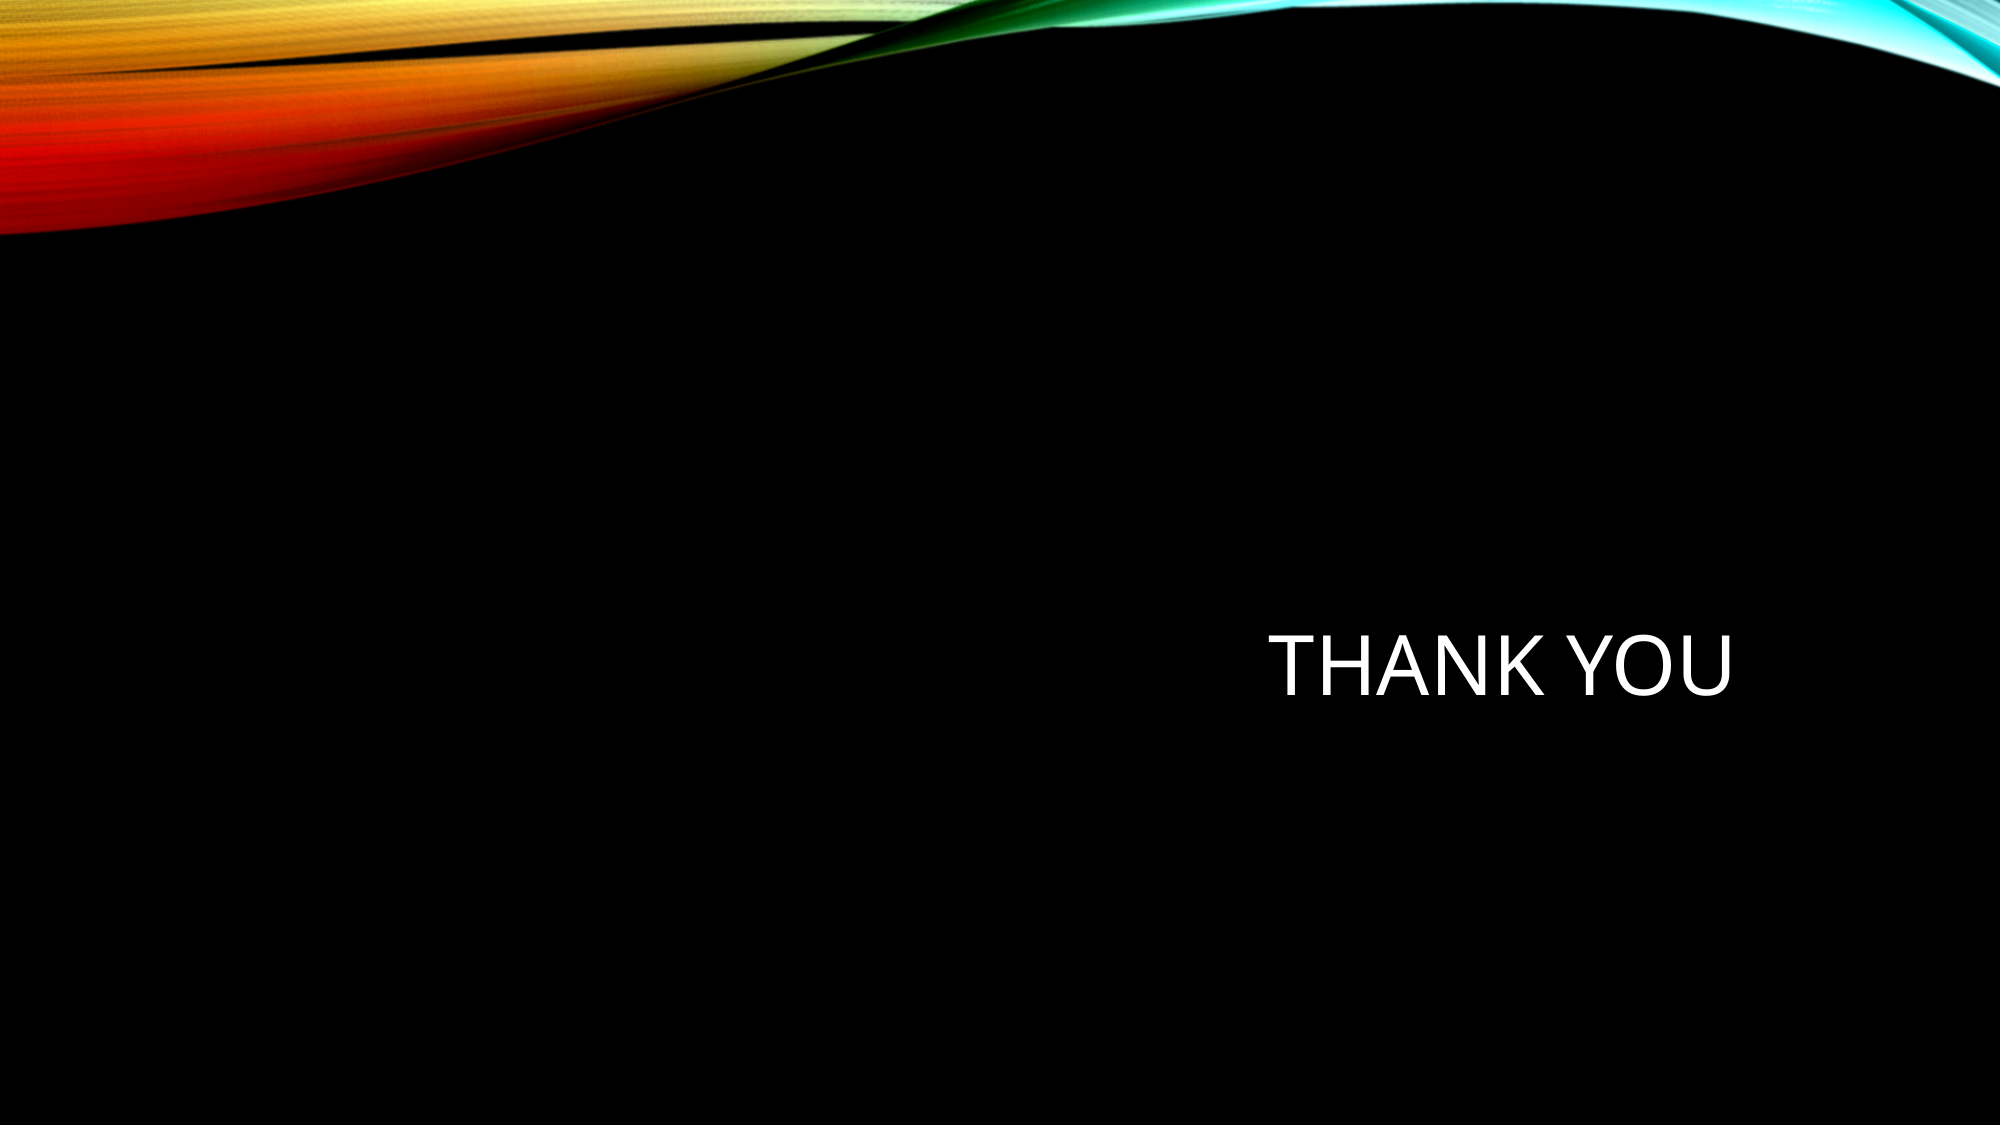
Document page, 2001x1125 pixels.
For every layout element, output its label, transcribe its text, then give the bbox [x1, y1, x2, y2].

title THANK YOU [340, 562, 1753, 775]
picture [0, 0, 2000, 237]
